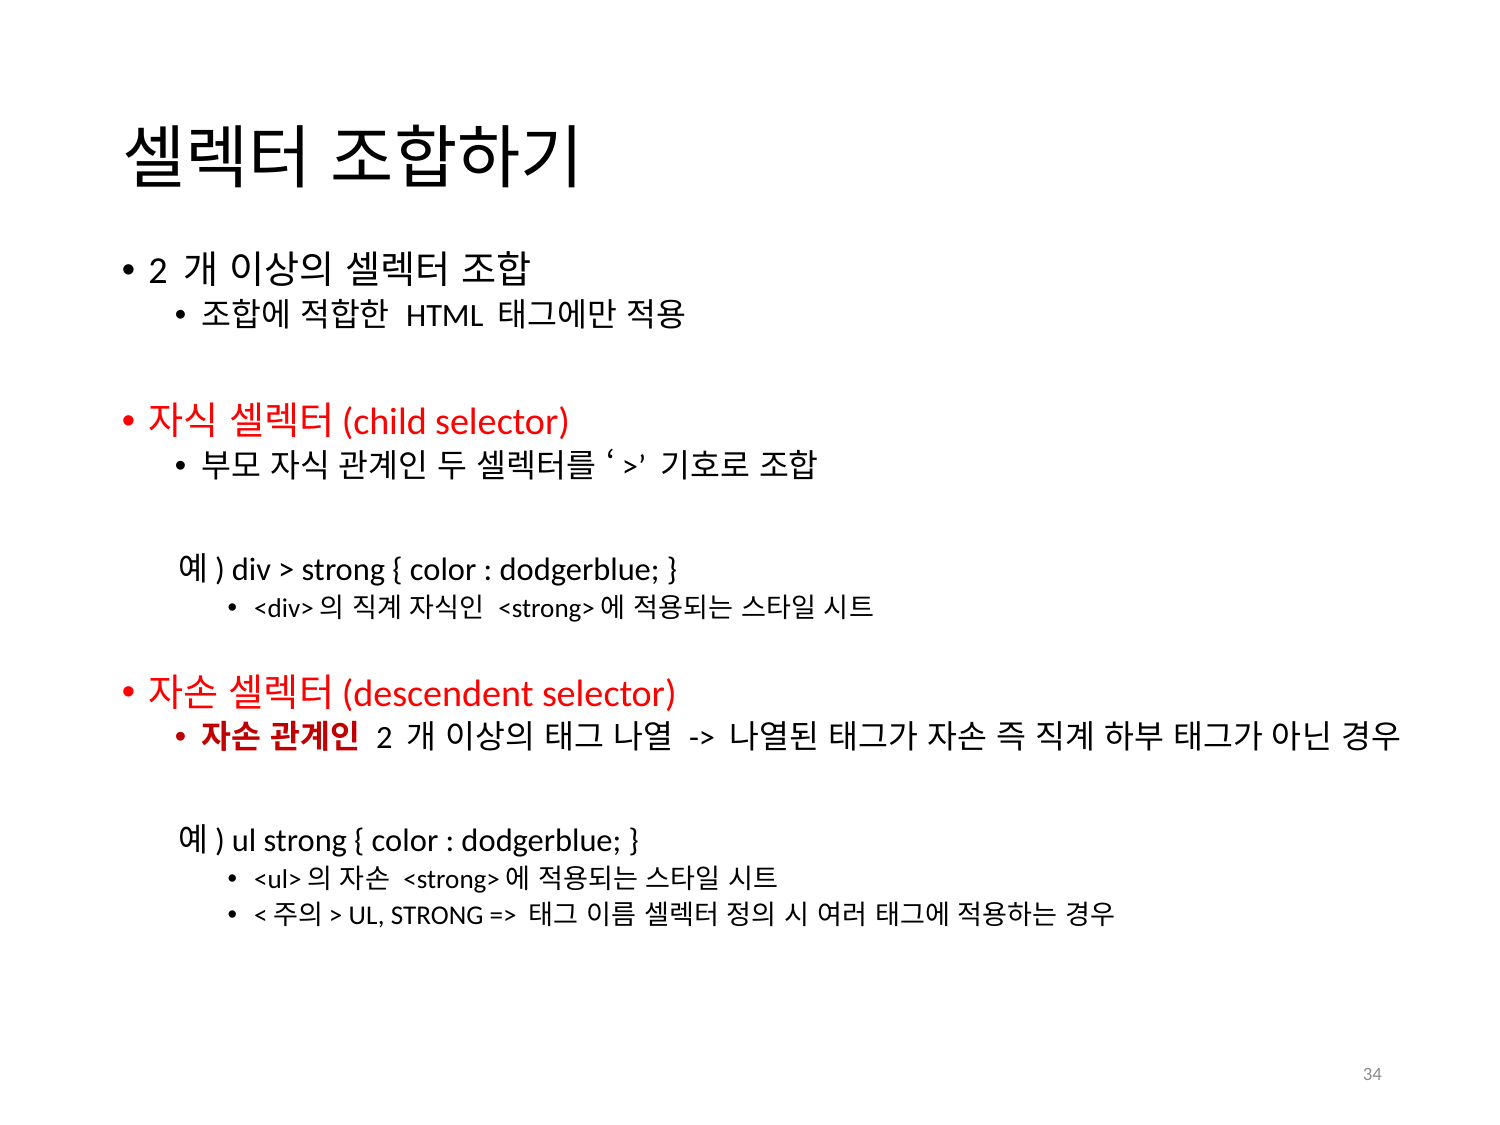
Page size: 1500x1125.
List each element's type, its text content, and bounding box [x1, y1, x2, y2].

title 셀렉터 조합하기 [107, 99, 1383, 220]
list 2 개 이상의 셀렉터 조합 조합에 적합한 HTML 태그에만 적용 자식 셀렉터(child selector) 부모 자식 관계인 두 셀렉터를 ‘>’ 기호로 조합 예) div > strong { color : dodgerblue; } <div>의 직계 자식인 <strong>에 적용되는 스타일 시트 자손 셀렉터(descendent selector) 자손 관계인 2 개 이상의 태그 나열 -> 나열된 태그가 자손 즉 직계 하부 태그가 아닌 경우 예) ul strong { color : dodgerblue; } <ul>의 자손 <strong>에 적용되는 스타일 시트 <주의> UL, STRONG => 태그 이름 셀렉터 정의 시 여러 태그에 적용하는 경우 [106, 243, 1424, 953]
slide_number 34 [1059, 1042, 1397, 1103]
